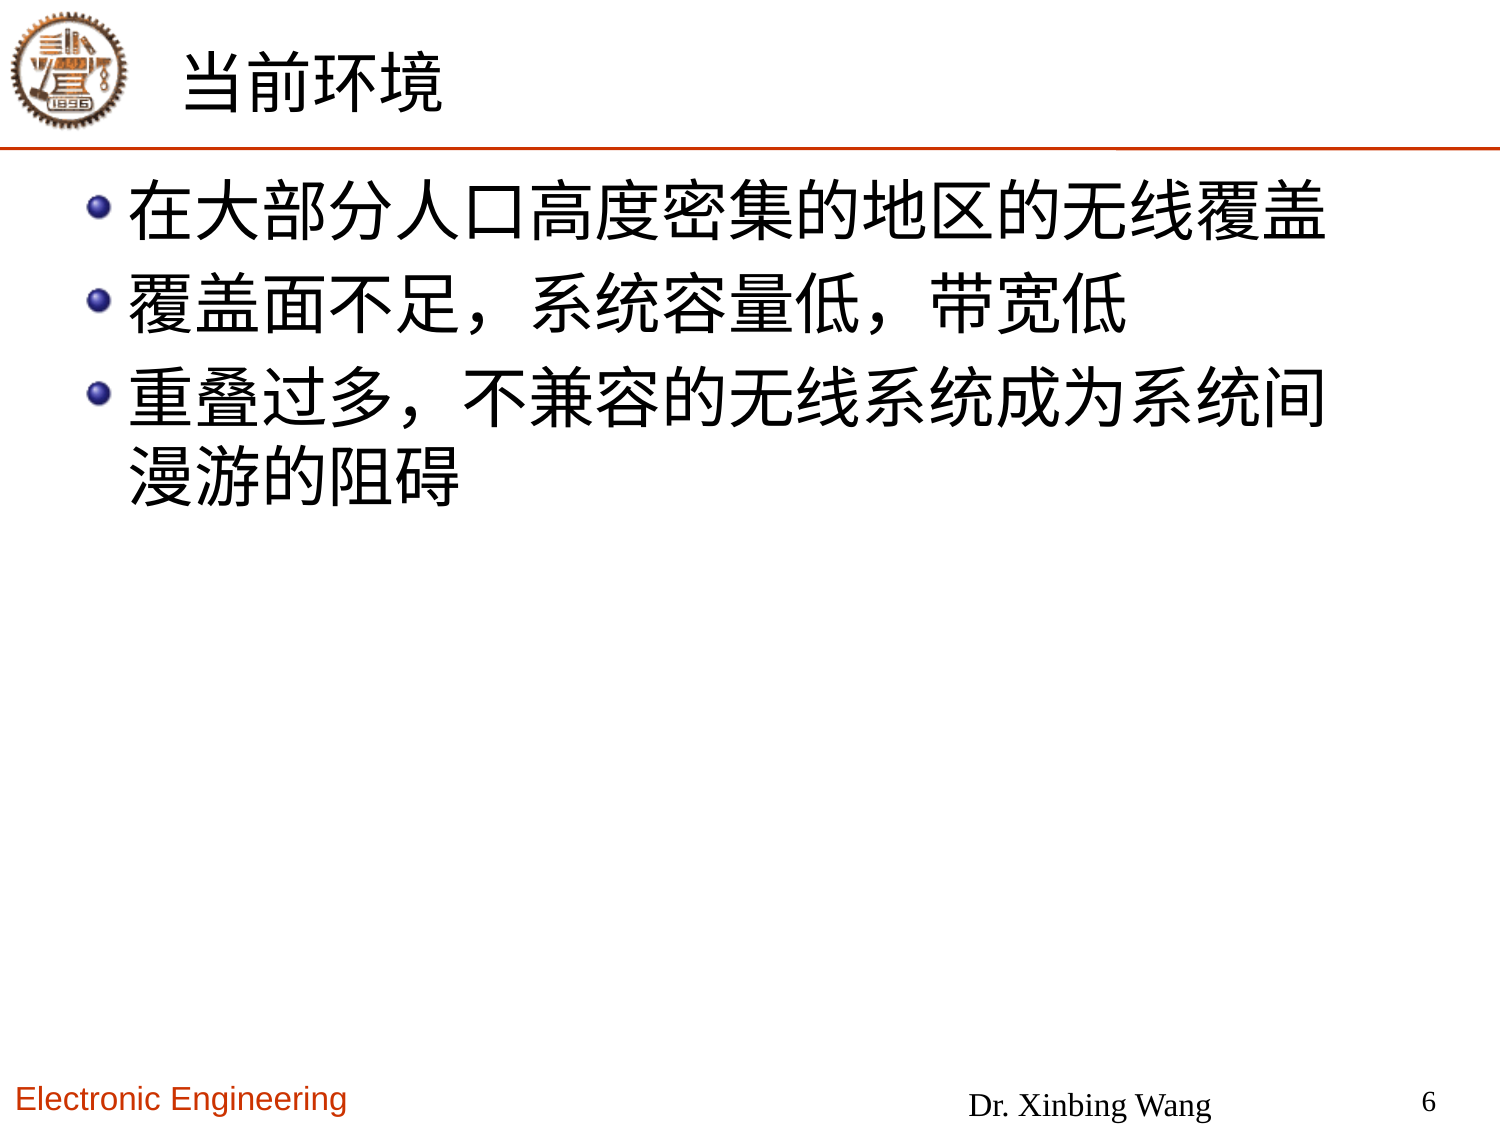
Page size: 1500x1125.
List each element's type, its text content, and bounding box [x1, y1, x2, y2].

picture [71, 185, 124, 232]
picture [71, 371, 124, 419]
list 在大部分人口高度密集的地区的无线覆盖 覆盖面不足，系统容量低，带宽低 重叠过多，不兼容的无线系统成为系统间漫游的阻碍 [56, 161, 1411, 1024]
picture [3, 7, 136, 141]
picture [71, 278, 124, 326]
title 当前环境 [163, 37, 816, 125]
footer Dr. Xinbing Wang [907, 1084, 1273, 1123]
slide_number 6 [1326, 1080, 1452, 1119]
